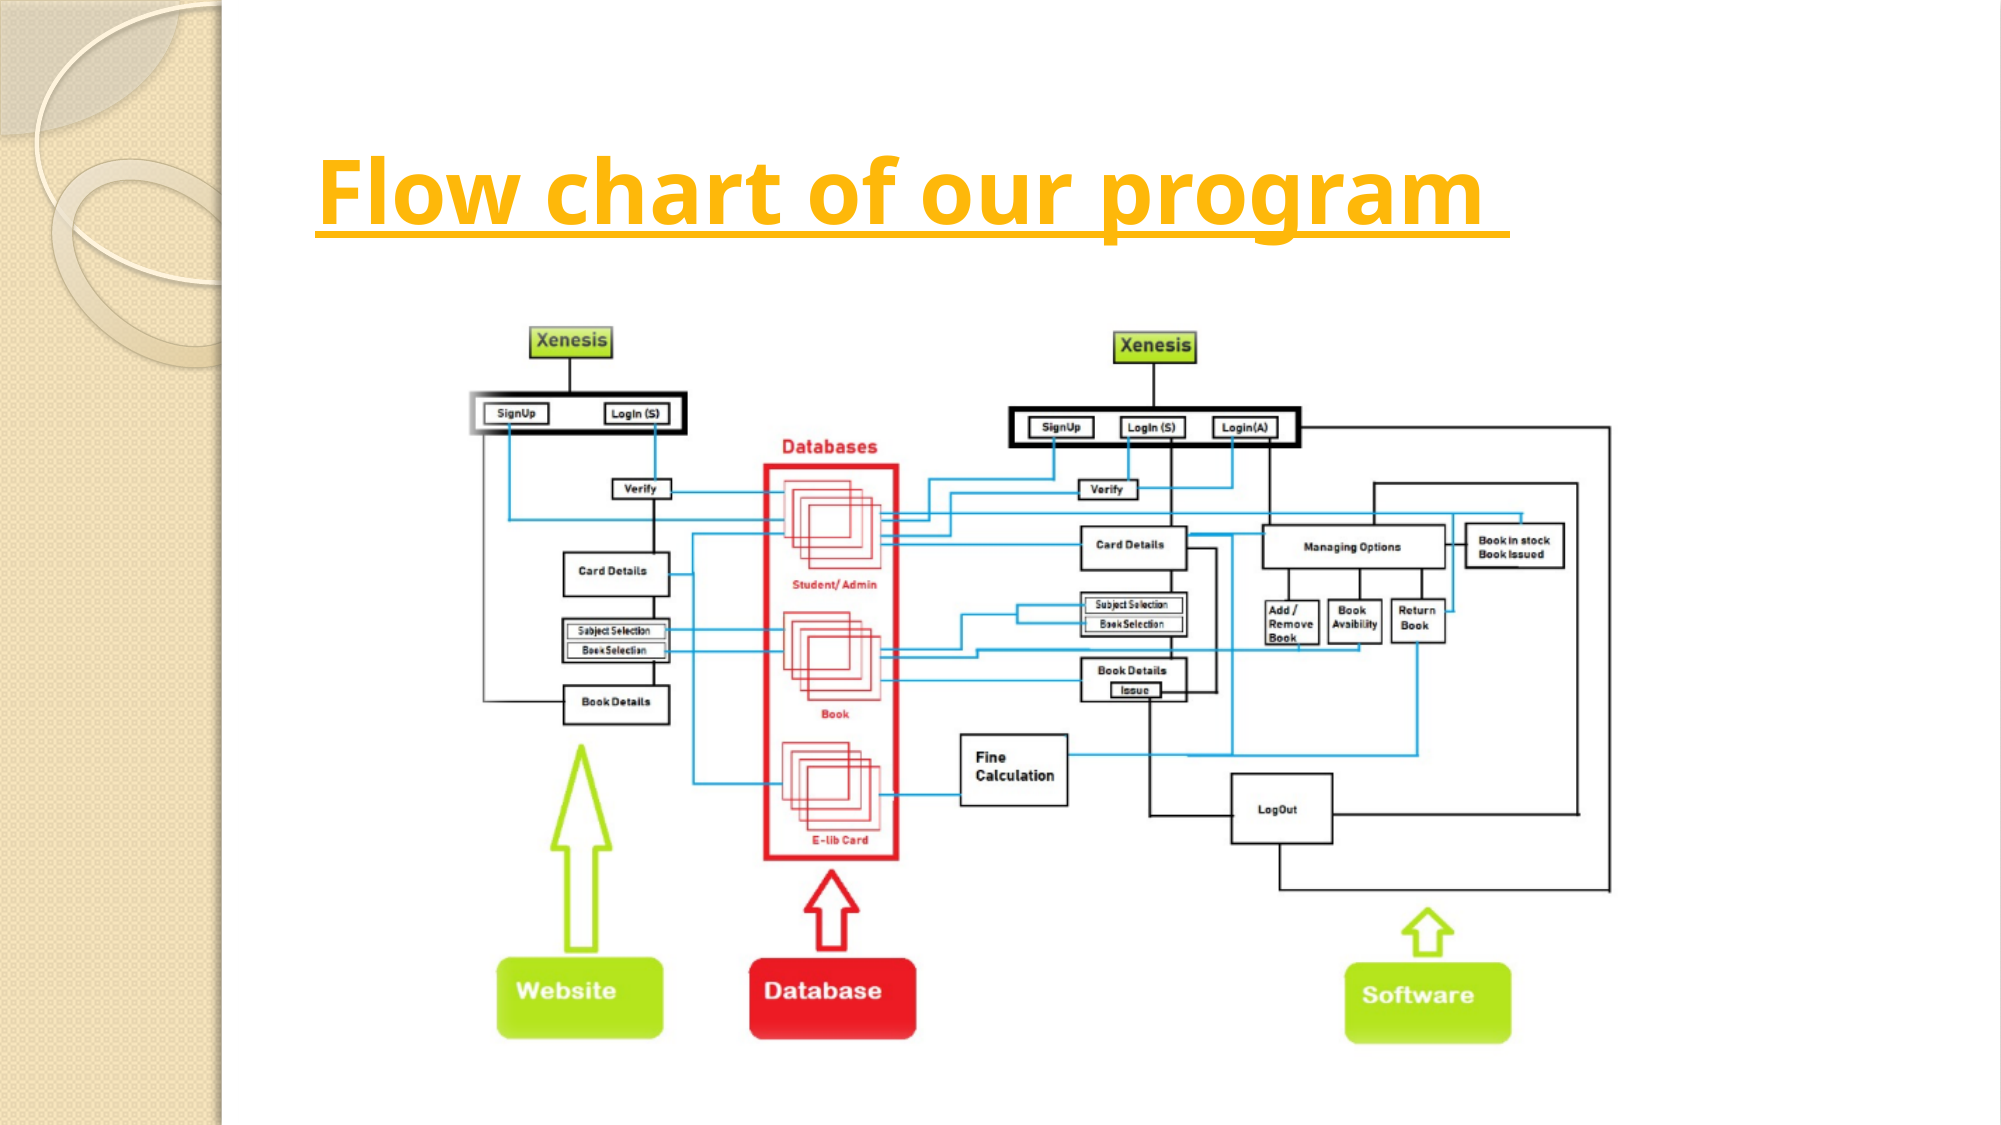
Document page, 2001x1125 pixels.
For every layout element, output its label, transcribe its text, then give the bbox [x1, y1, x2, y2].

title Flow chart of our program [300, 82, 1713, 295]
picture [445, 294, 1679, 1093]
